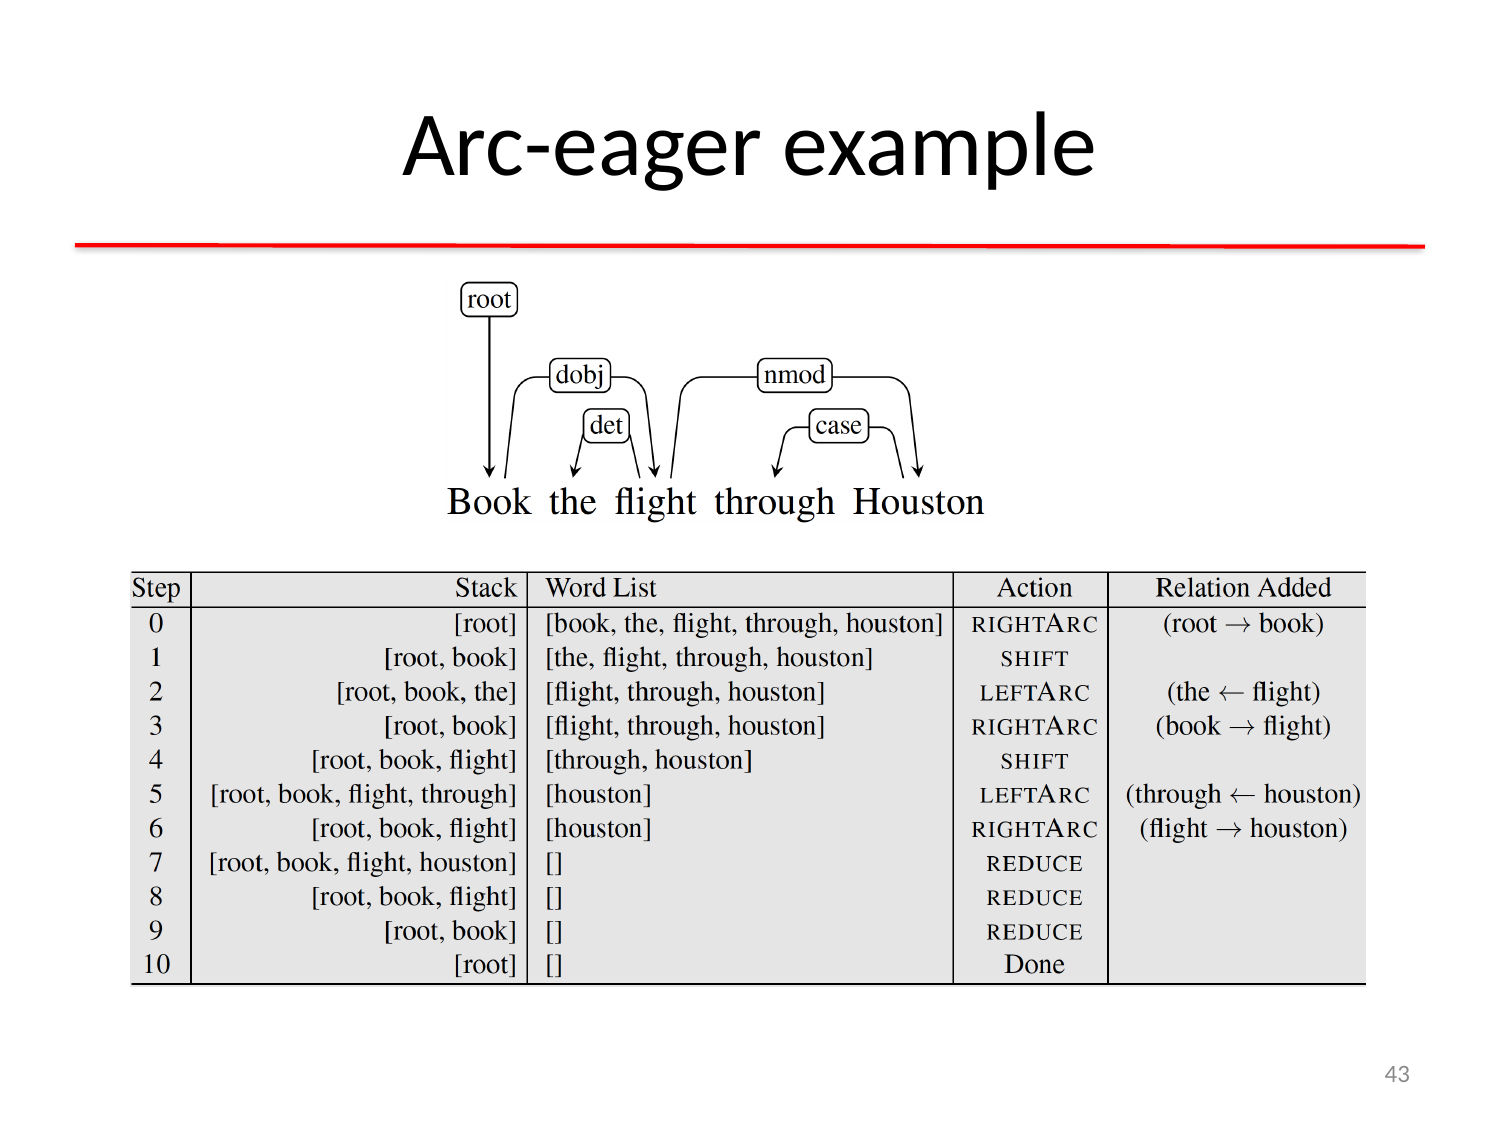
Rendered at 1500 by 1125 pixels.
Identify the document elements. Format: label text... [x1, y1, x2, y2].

picture [442, 278, 990, 523]
picture [130, 569, 1366, 988]
slide_number 43 [1074, 1042, 1425, 1103]
title Arc-eager example [75, 45, 1425, 233]
